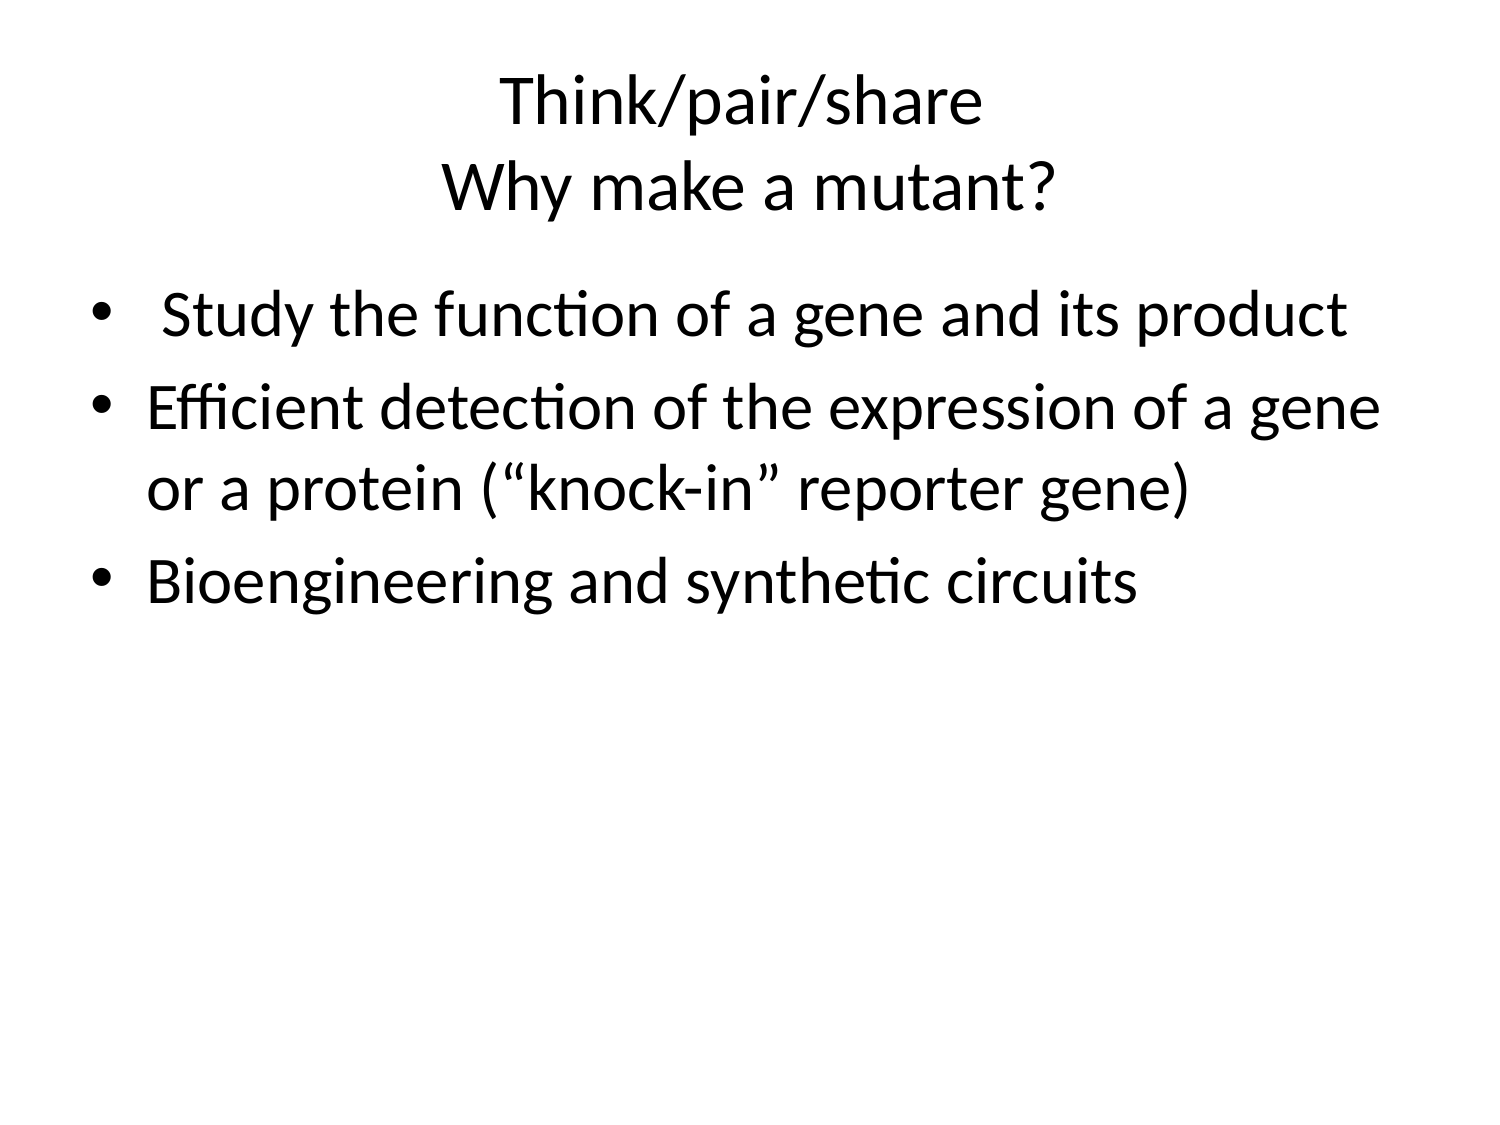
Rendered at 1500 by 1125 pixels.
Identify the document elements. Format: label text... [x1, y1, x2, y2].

list Study the function of a gene and its product Efficient detection of the expression of a gene or a protein (“knock-in” reporter gene) Bioengineering and synthetic circuits [75, 262, 1425, 1005]
title Think/pair/share Why make a mutant? [75, 45, 1425, 233]
